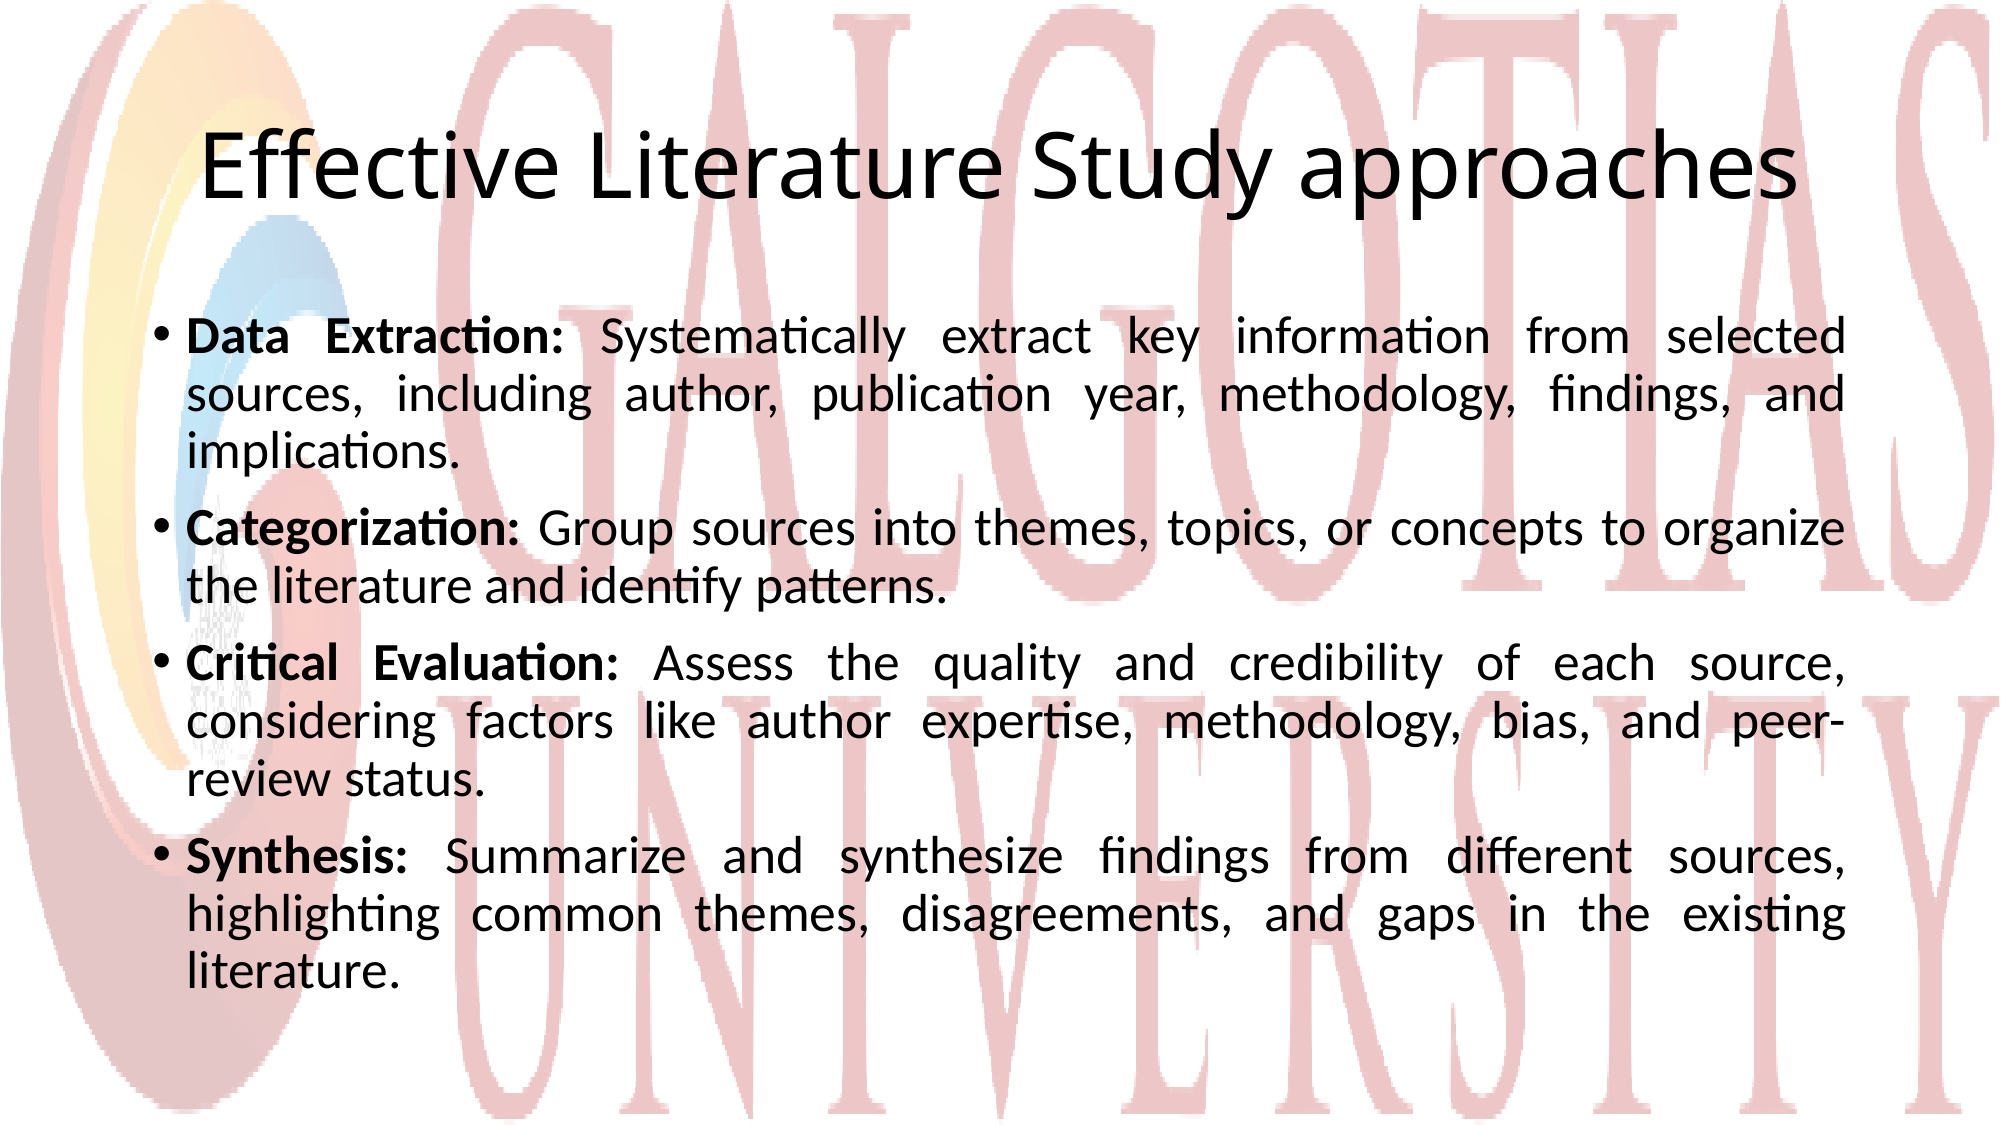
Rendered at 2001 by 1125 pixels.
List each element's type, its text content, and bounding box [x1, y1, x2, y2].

list Data Extraction: Systematically extract key information from selected sources, including author, publication year, methodology, findings, and implications. Categorization: Group sources into themes, topics, or concepts to organize the literature and identify patterns. Critical Evaluation: Assess the quality and credibility of each source, considering factors like author expertise, methodology, bias, and peer-review status. Synthesis: Summarize and synthesize findings from different sources, highlighting common themes, disagreements, and gaps in the existing literature. [137, 299, 1863, 1014]
title Effective Literature Study approaches [137, 59, 1863, 278]
